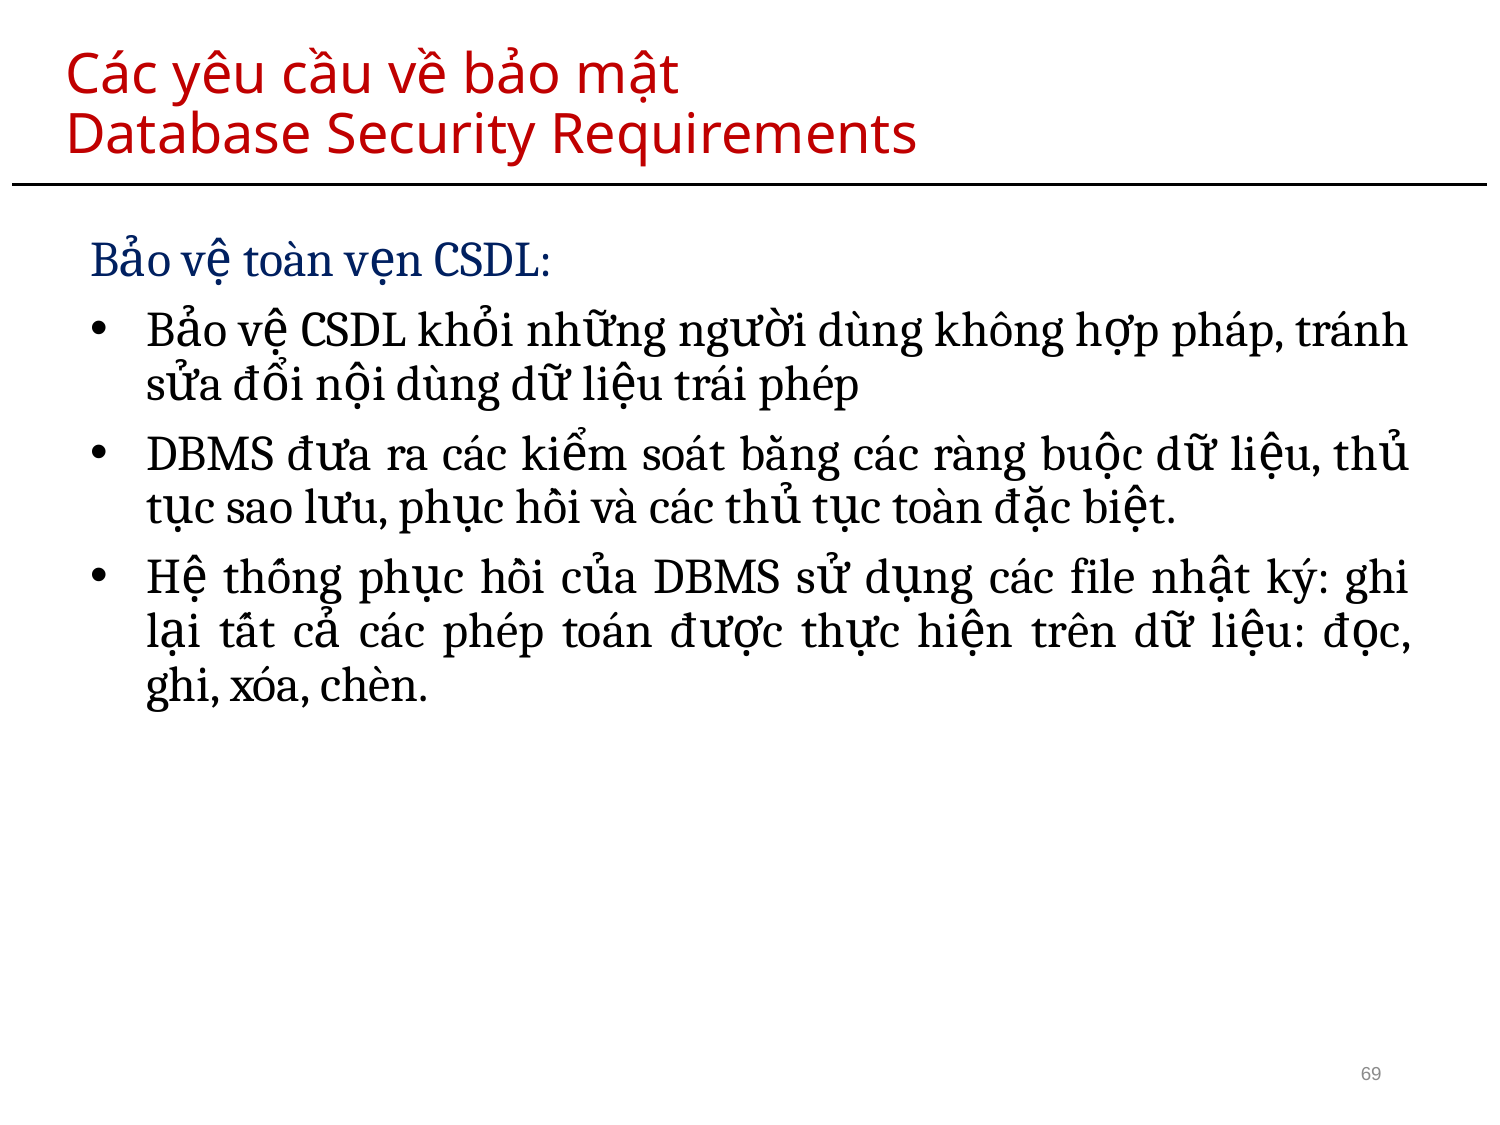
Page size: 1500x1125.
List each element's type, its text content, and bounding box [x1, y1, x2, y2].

slide_number 69 [1059, 1042, 1397, 1103]
title Các yêu cầu về bảo mật Database Security Requirements [50, 37, 1500, 174]
list Bảo vệ toàn vẹn CSDL: Bảo vệ CSDL khỏi những người dùng không hợp pháp, tránh sửa đổi nội dùng dữ liệu trái phép DBMS đưa ra các kiểm soát bằng các ràng buộc dữ liệu, thủ tục sao lưu, phục hồi và các thủ tục toàn đặc biệt. Hệ thống phục hồi của DBMS sử dụng các file nhật ký: ghi lại tất cả các phép toán được thực hiện trên dữ liệu: đọc, ghi, xóa, chèn. [75, 226, 1425, 1019]
